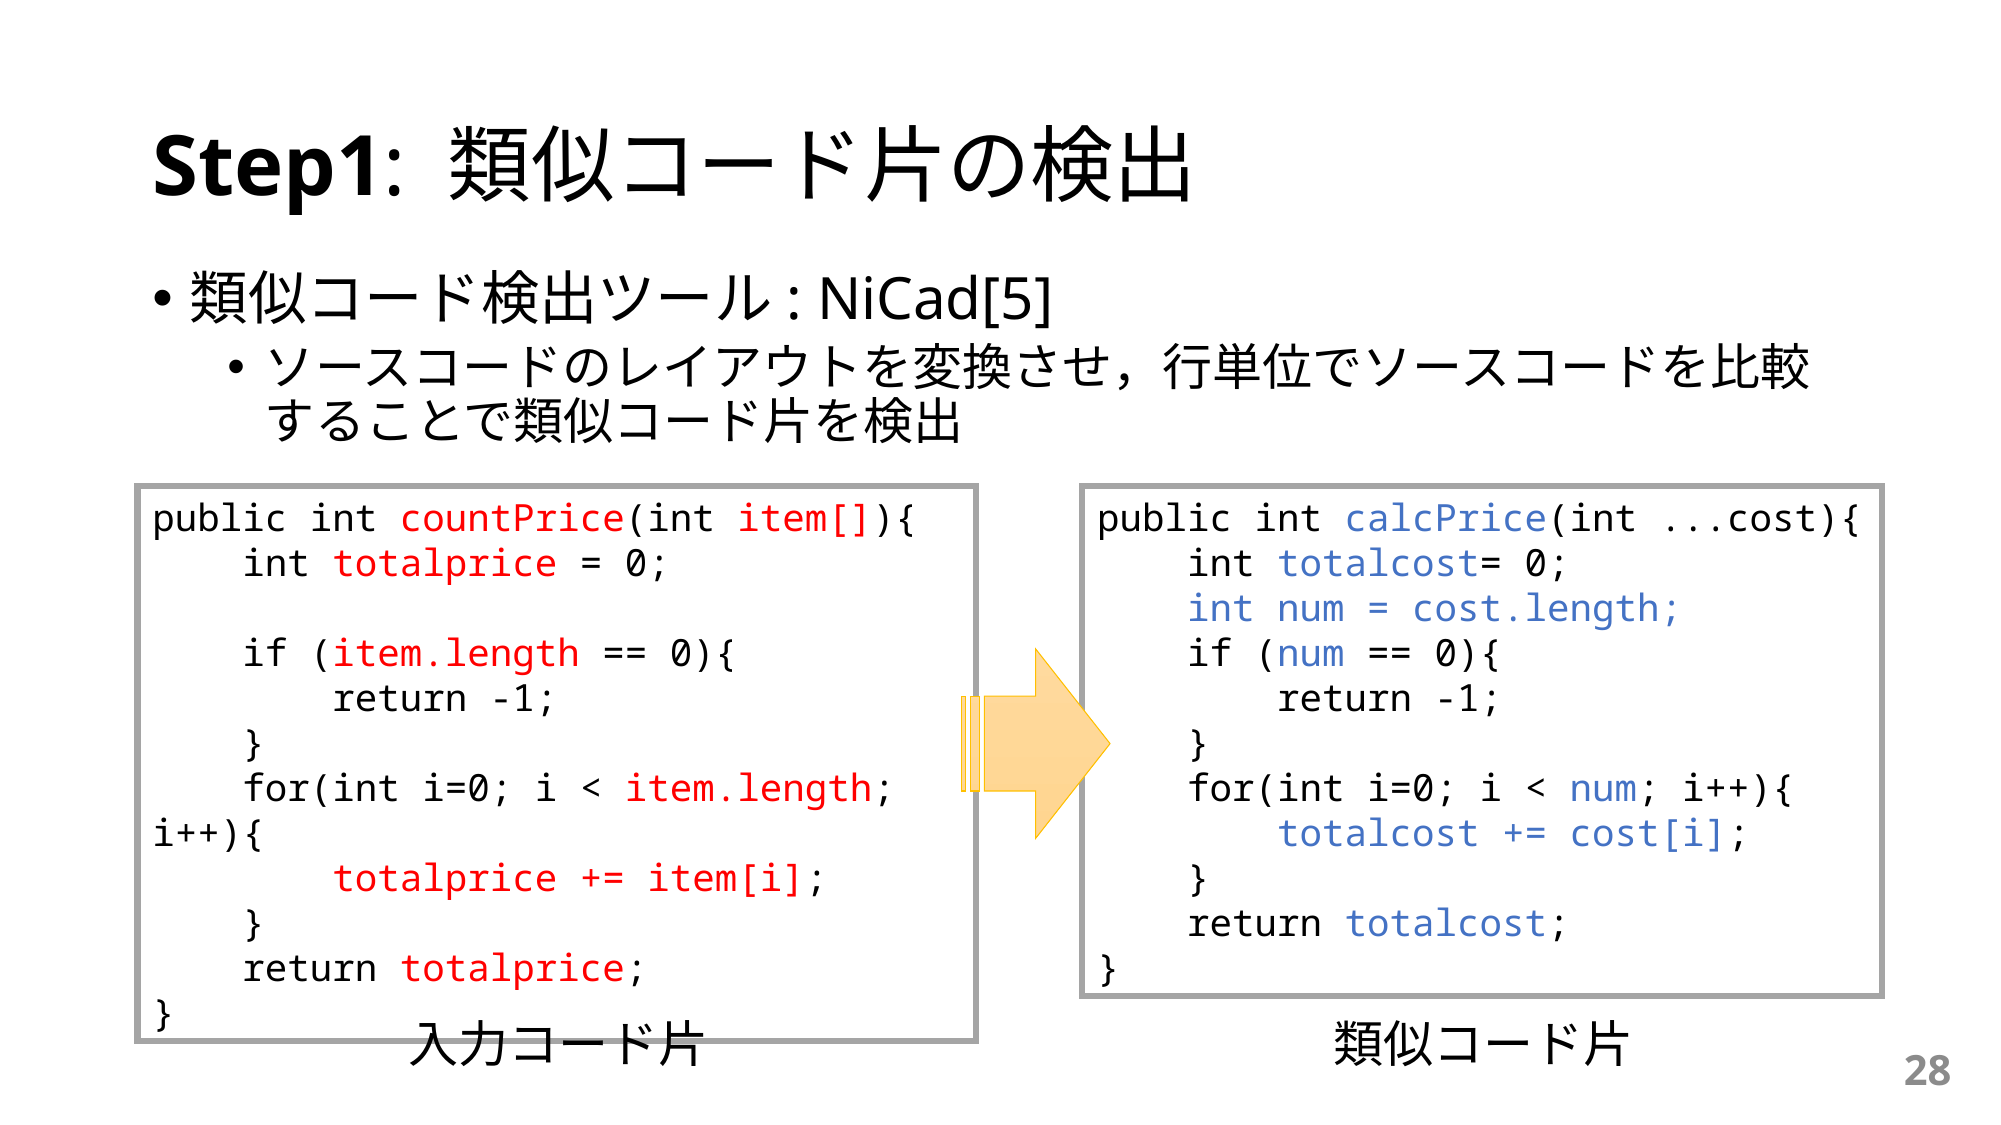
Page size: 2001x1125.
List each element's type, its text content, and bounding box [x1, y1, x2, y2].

text_box public int countPrice(int item[]){ int totalprice = 0; if (item.length == 0){ return -1; } for(int i=0; i < item.length; i++){ totalprice += item[i]; } return totalprice; } [136, 485, 977, 1042]
text_box public int calcPrice(int ...cost){ int totalcost= 0; int num = cost.length; if (num == 0){ return -1; } for(int i=0; i < num; i++){ totalcost += cost[i]; } return totalcost; } [1081, 485, 1883, 997]
text_box [983, 647, 1111, 840]
text_box [970, 696, 980, 792]
list 類似コード検出ツール: NiCad[5] ソースコードのレイアウトを変換させ，行単位でソースコードを比較することで類似コード片を検出 [137, 261, 1863, 463]
text_box 類似コード片 [1296, 1004, 1671, 1080]
text_box [961, 696, 966, 792]
slide_number 28 [1516, 1042, 1967, 1103]
text_box 入力コード片 [371, 1004, 746, 1080]
title Step1: 類似コード片の検出 [137, 59, 1863, 261]
